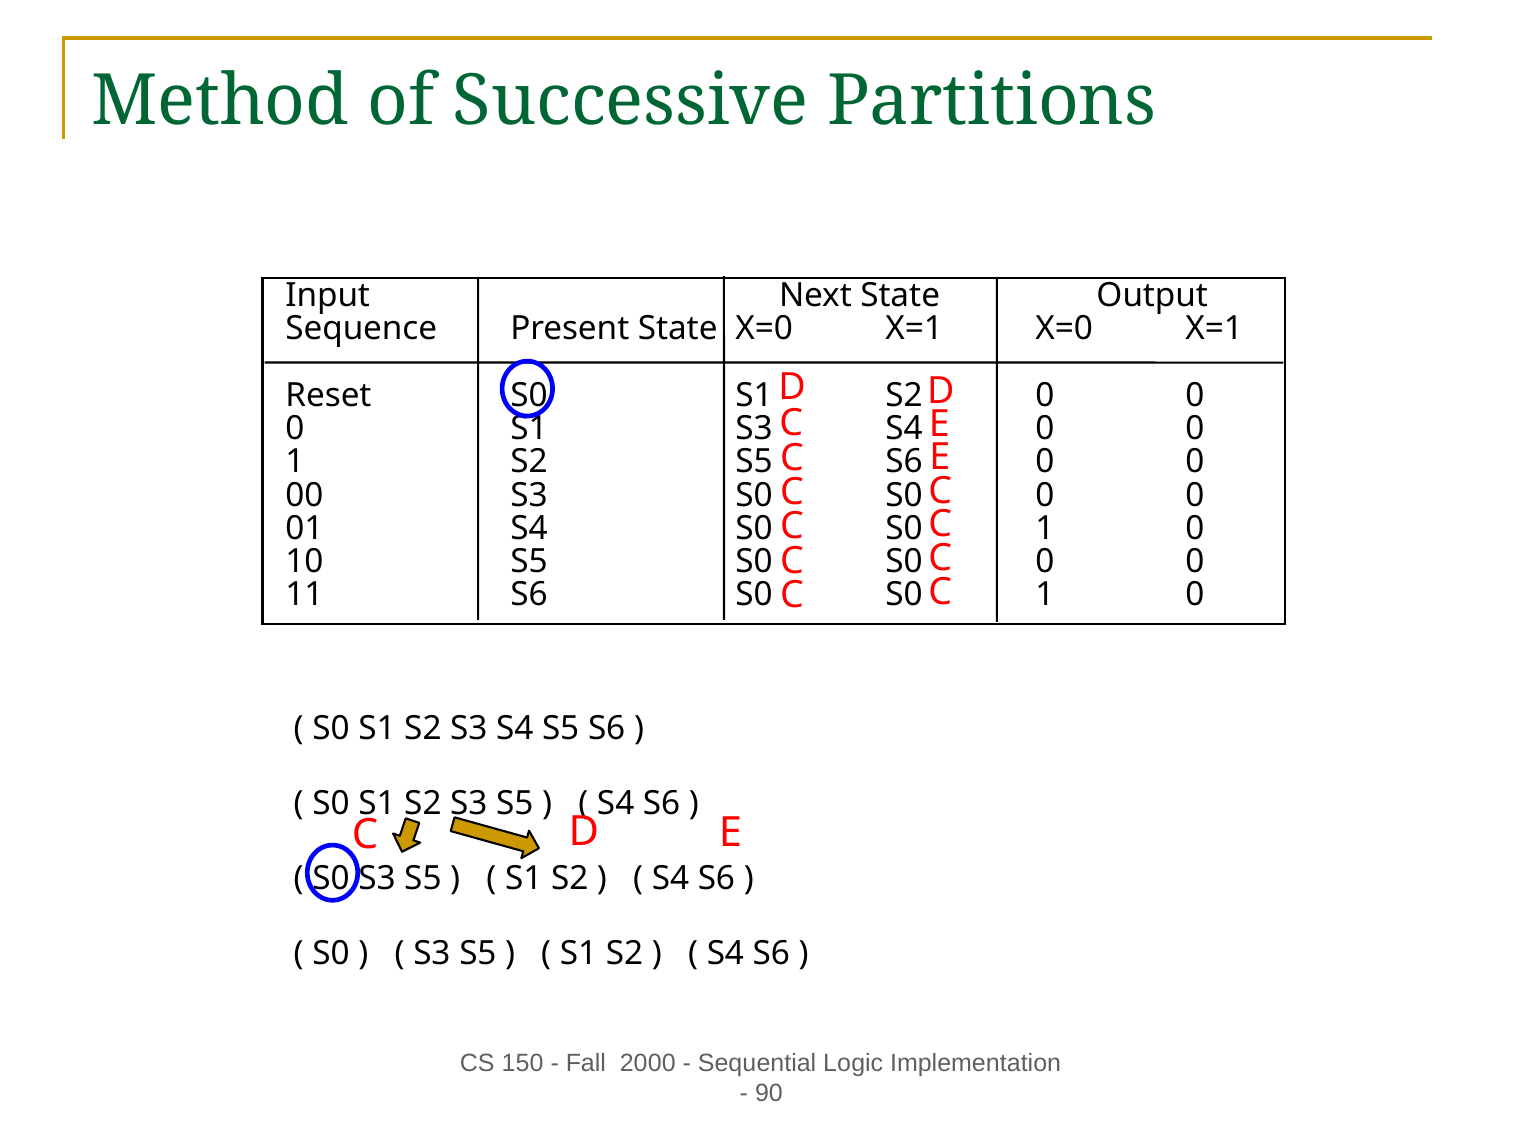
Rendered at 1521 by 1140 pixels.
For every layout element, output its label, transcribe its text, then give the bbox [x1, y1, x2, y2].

text_box [450, 817, 539, 859]
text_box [262, 274, 1304, 630]
footer CS 150 - Fall 2000 - Sequential Logic Implementation - 90 [444, 1038, 1079, 1115]
text_box C [337, 799, 394, 864]
text_box D [553, 796, 614, 862]
text_box [394, 818, 421, 852]
text_box E [704, 797, 758, 863]
text_box [307, 845, 358, 901]
title Method of Successive Partitions [76, 46, 1445, 236]
text_box ( S0 S1 S2 S3 S4 S5 S6 ) ( S0 S1 S2 S3 S5 ) ( S4 S6 ) ( S0 S3 S5 ) ( S1 S2 ) ( S4 S6 ) ( S0 ) ( S3 S5 ) ( S1 S2 ) ( S4 S6 ) [290, 679, 1210, 1034]
